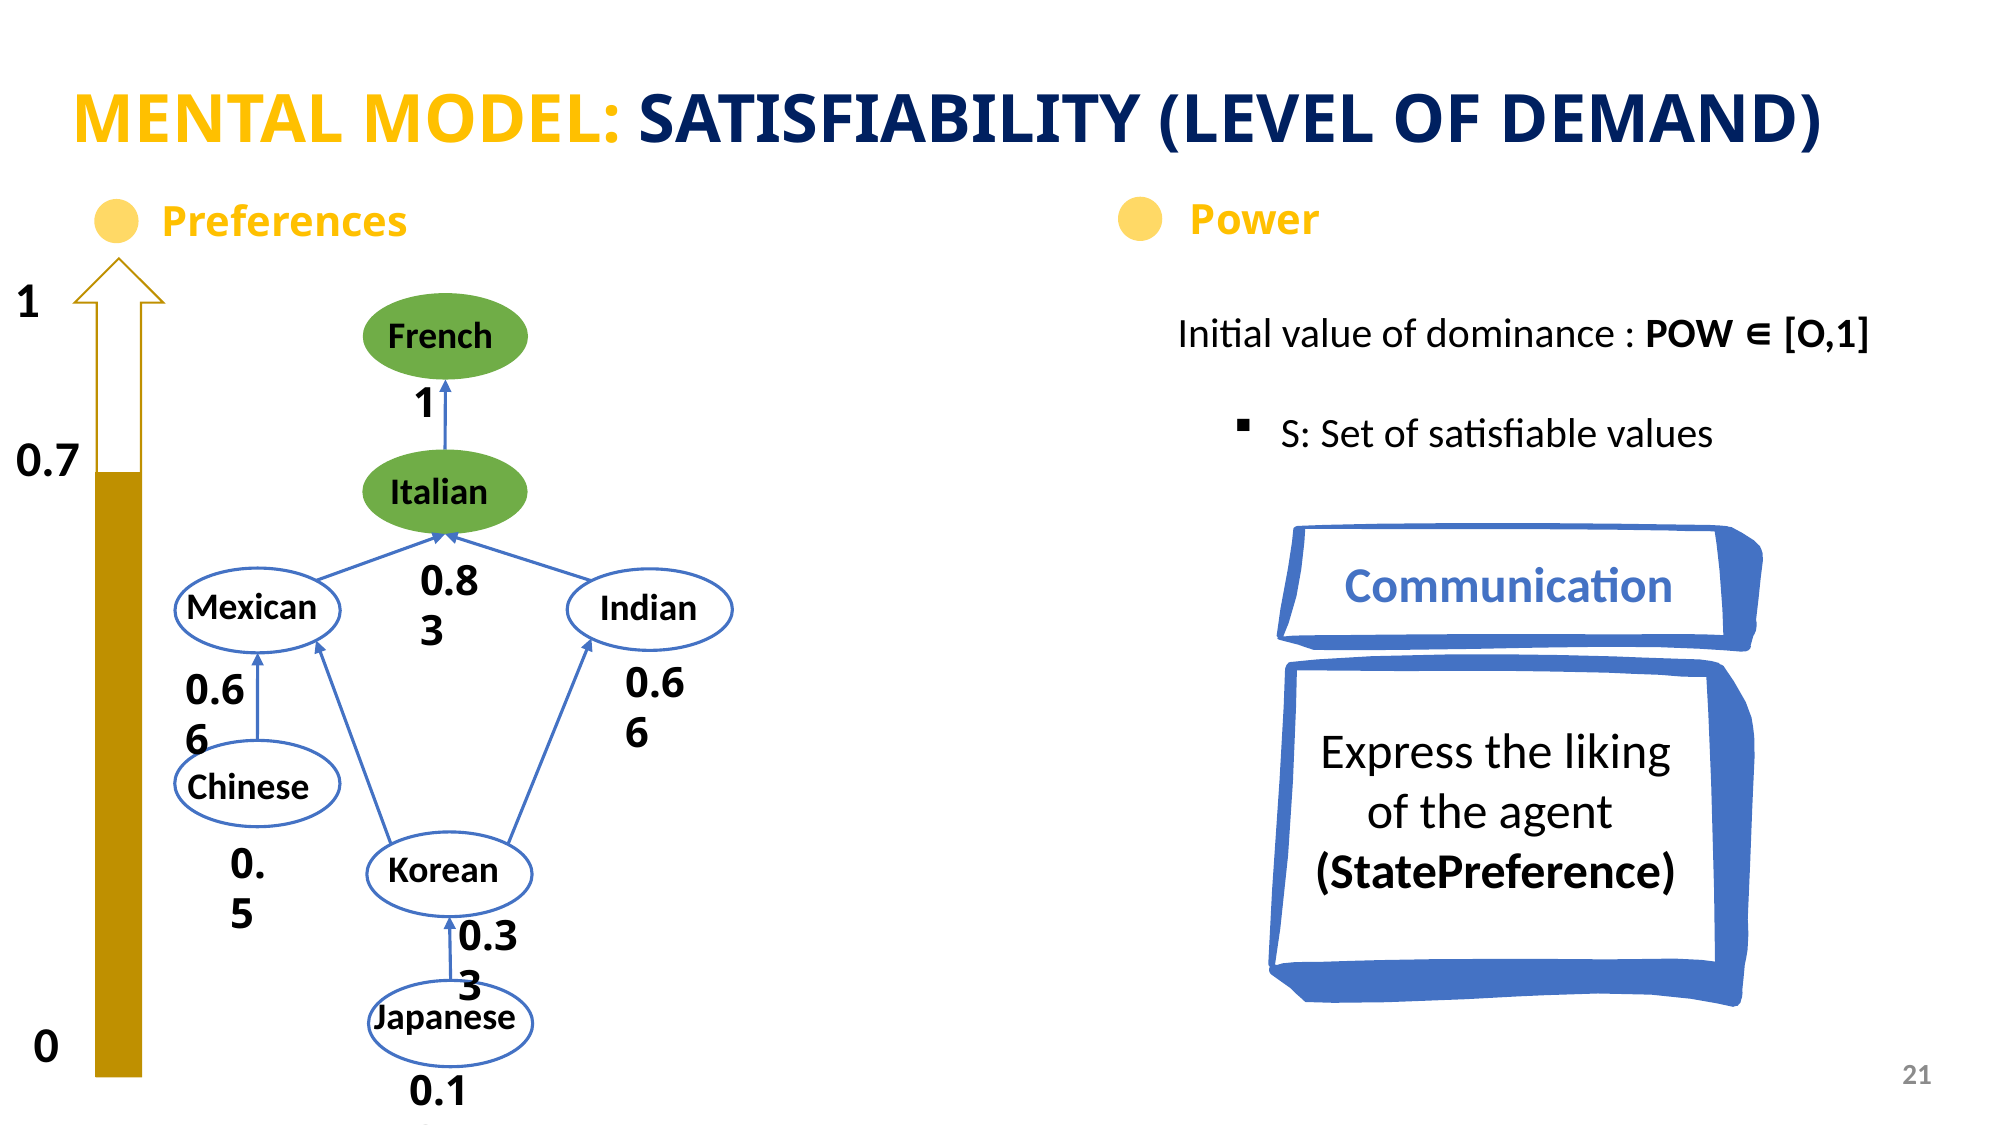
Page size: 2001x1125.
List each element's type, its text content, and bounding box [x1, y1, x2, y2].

text_box 0.7 [1, 419, 95, 494]
text_box 0 [18, 1005, 74, 1080]
text_box [95, 472, 141, 1077]
text_box [1268, 654, 1755, 1007]
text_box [94, 187, 416, 253]
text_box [170, 293, 733, 1117]
text_box Express the liking of the agent (StatePreference) [1285, 710, 1706, 906]
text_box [1117, 184, 1332, 251]
text_box 1 [0, 260, 55, 335]
text_box [72, 256, 166, 1078]
slide_number 21 [1496, 1042, 1947, 1103]
title Mental model: Satisfiability (level of demand) [56, 33, 1885, 209]
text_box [1276, 523, 1763, 652]
text_box Initial value of dominance : POW ∊ [O,1] [1162, 298, 1947, 364]
text_box S: Set of satisfiable values [1219, 398, 1964, 464]
